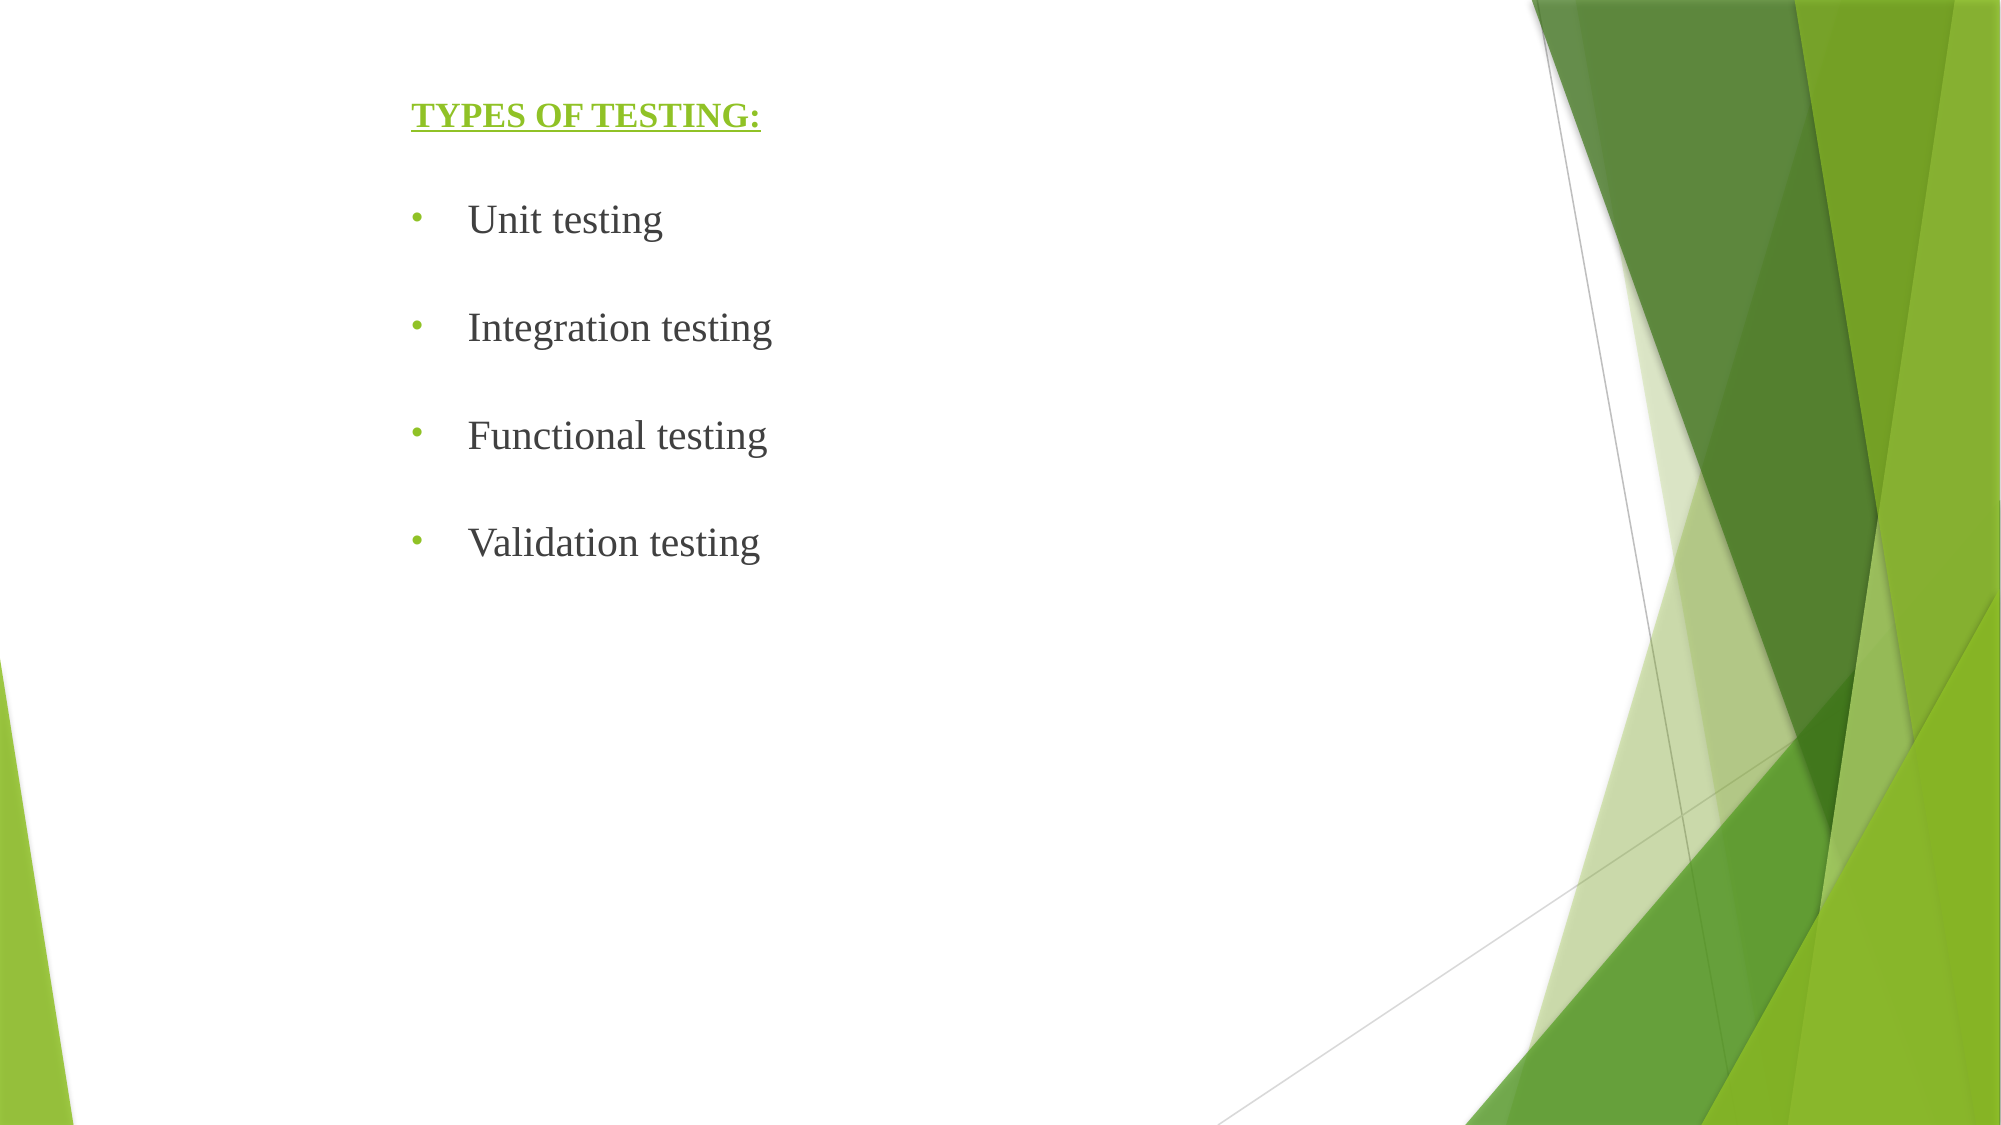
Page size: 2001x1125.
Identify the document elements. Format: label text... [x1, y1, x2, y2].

list TYPES OF TESTING: Unit testing Integration testing Functional testing Validation testing [396, 63, 1859, 991]
